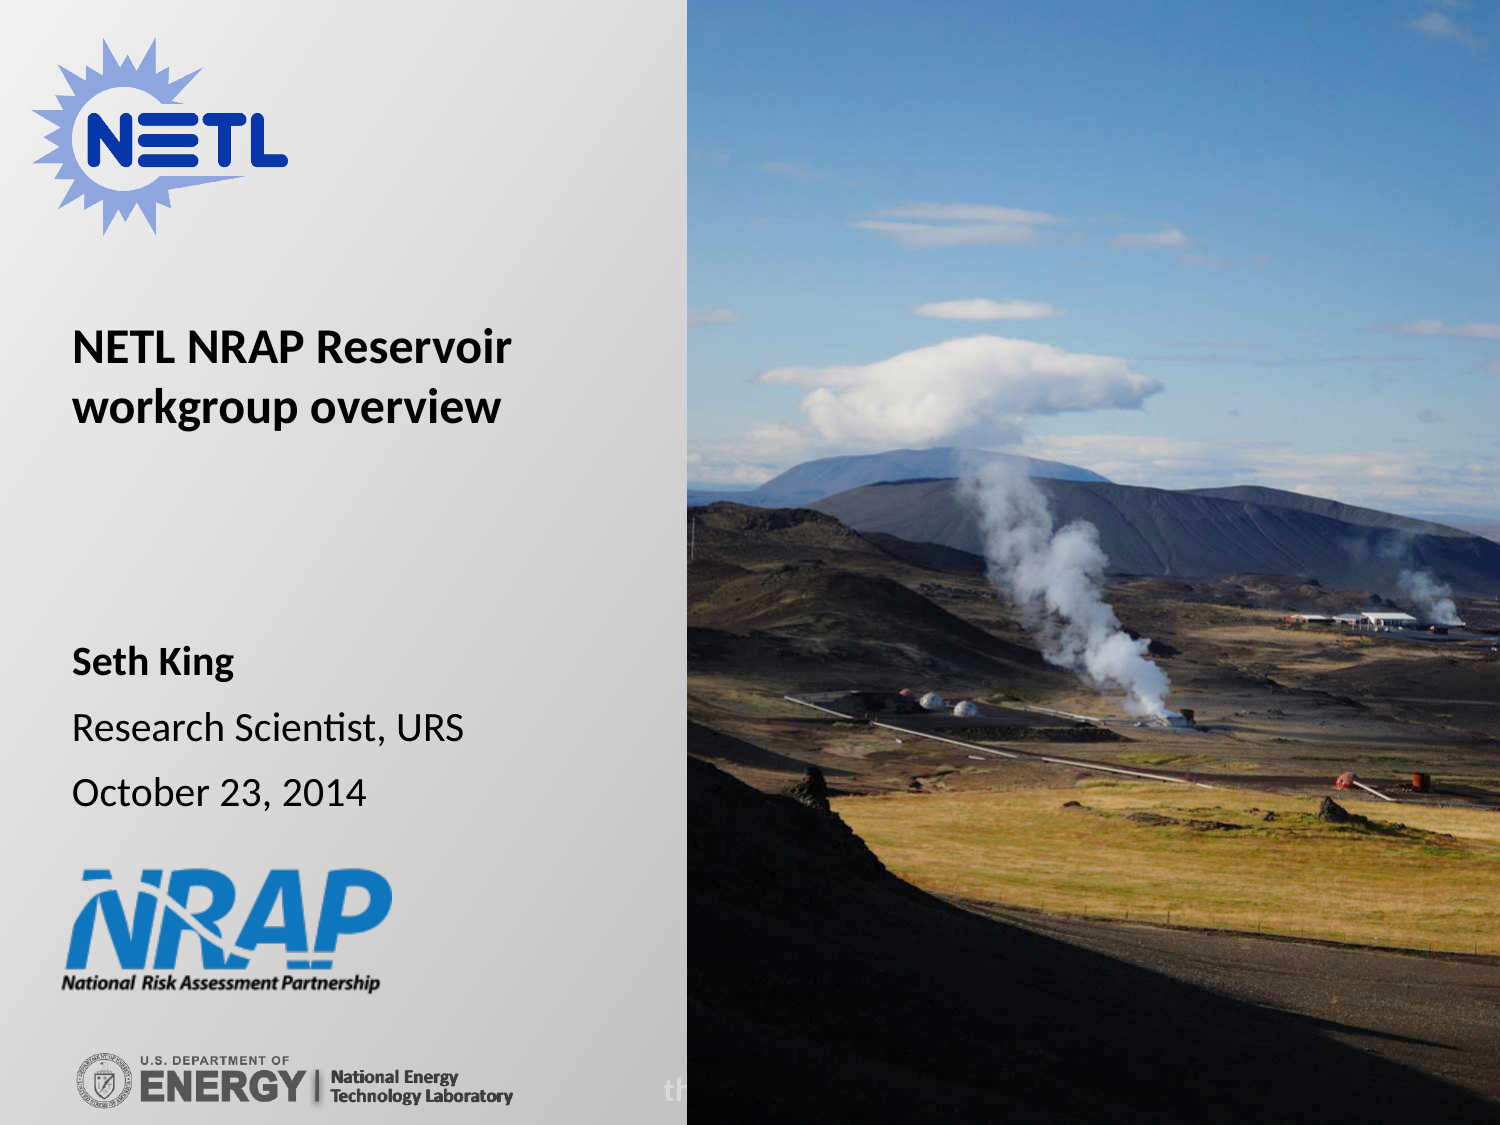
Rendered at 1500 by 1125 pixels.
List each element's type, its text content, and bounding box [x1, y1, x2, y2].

picture [687, 0, 1500, 1125]
list Research Scientist, URS [56, 691, 582, 757]
picture [31, 37, 288, 236]
picture [62, 1035, 325, 1125]
list NETL NRAP Reservoir workgroup overview [56, 306, 582, 443]
list Seth King [56, 626, 582, 691]
picture [330, 1066, 522, 1109]
list October 23, 2014 [56, 757, 582, 824]
picture [58, 846, 392, 1007]
